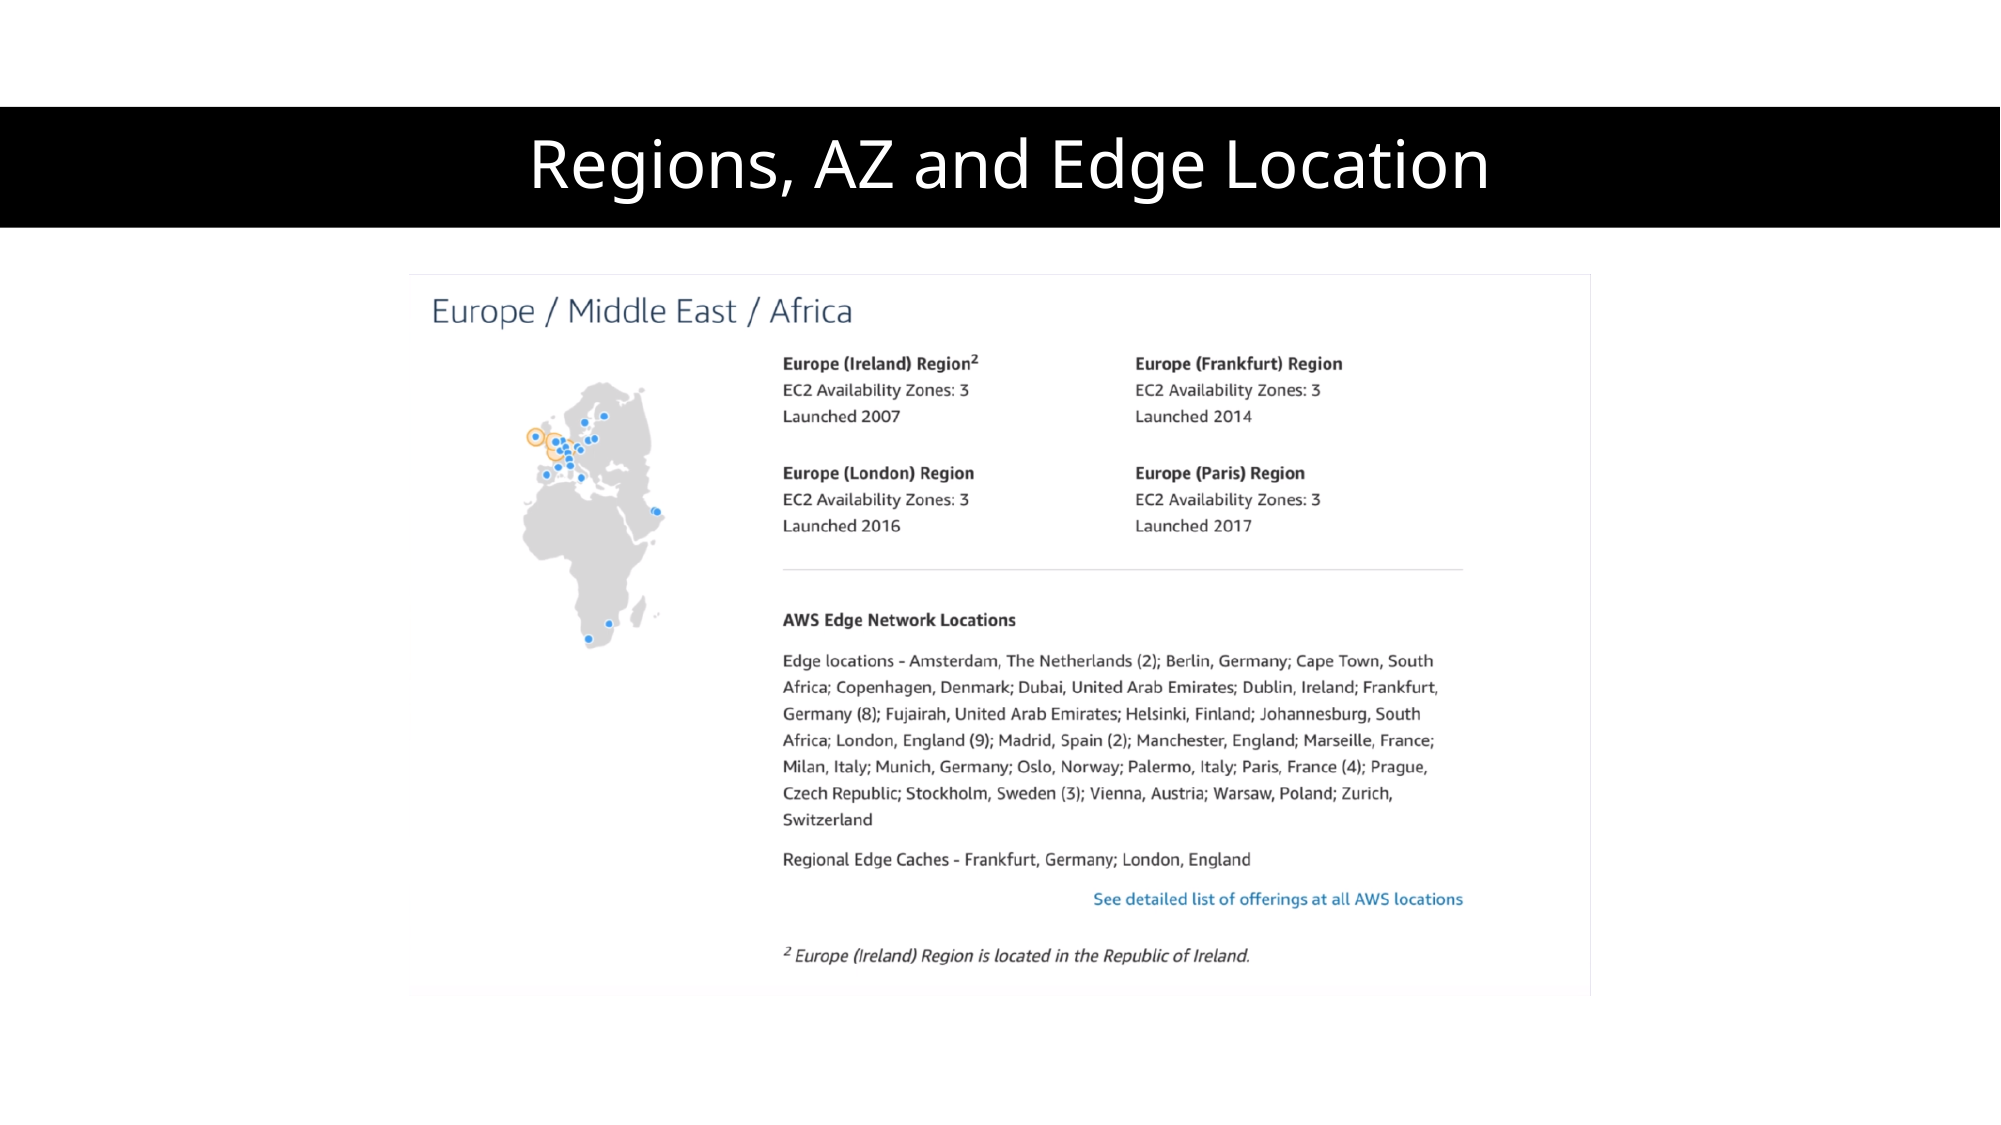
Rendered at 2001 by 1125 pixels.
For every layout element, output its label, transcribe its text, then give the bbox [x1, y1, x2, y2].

text_box [0, 106, 2000, 229]
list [409, 274, 1591, 996]
title Regions, AZ and Edge Location [91, 105, 1931, 228]
